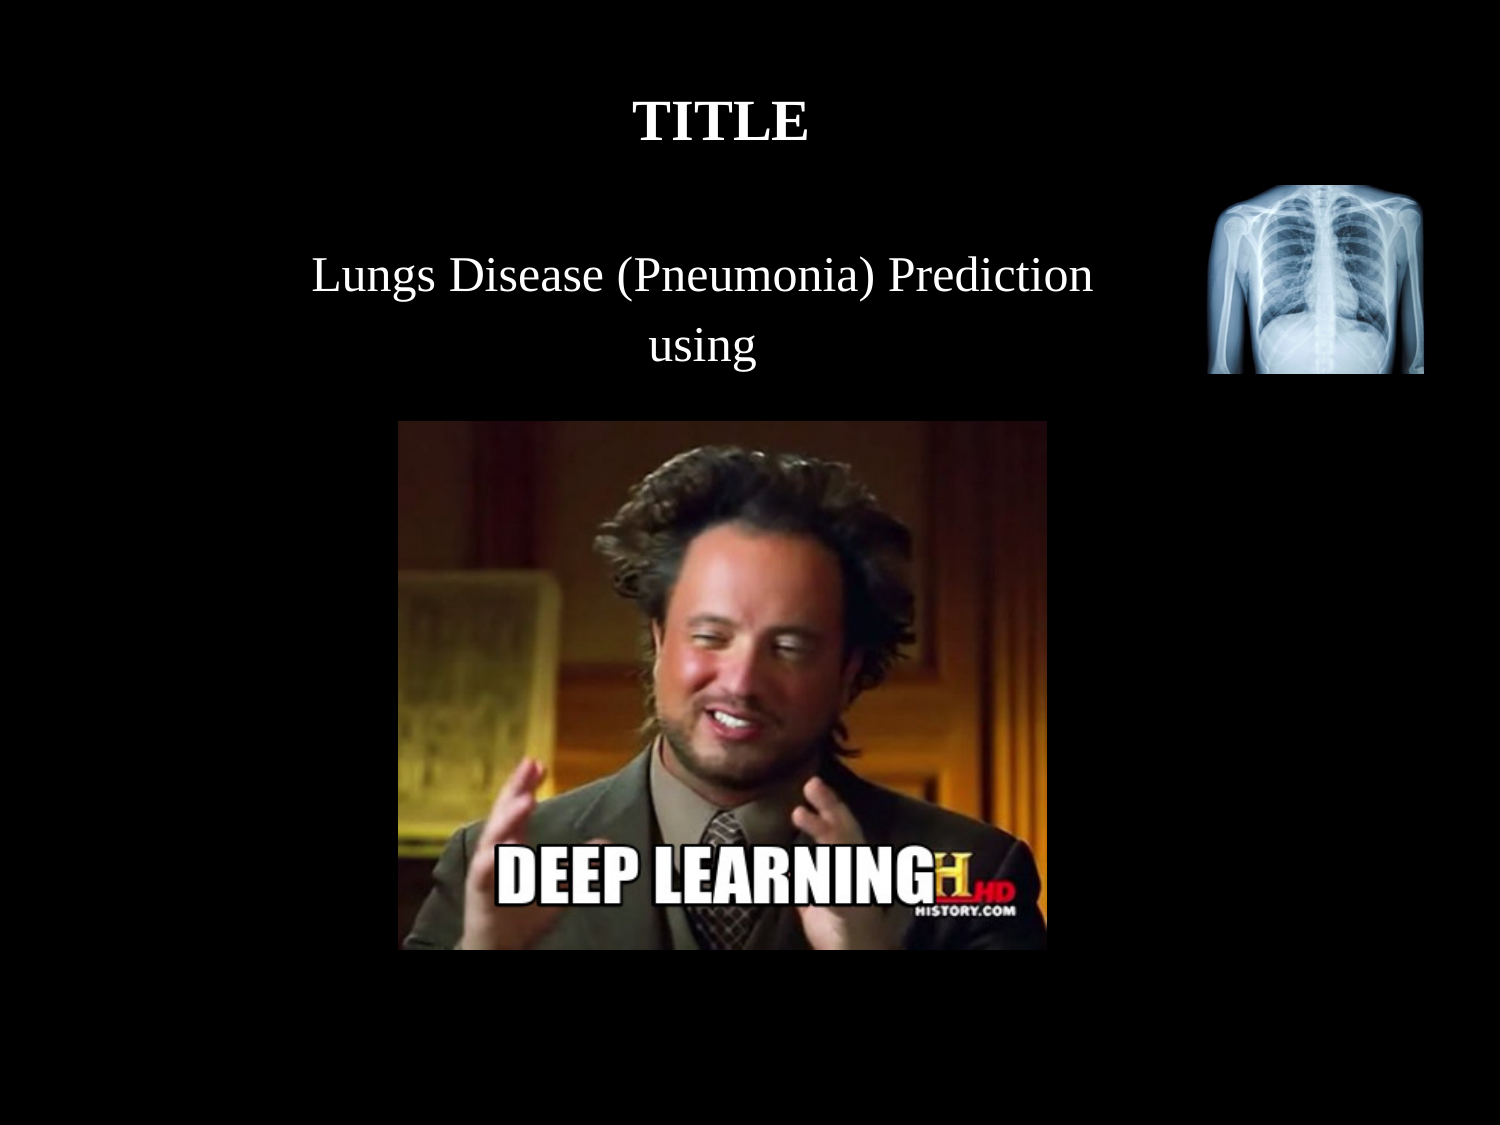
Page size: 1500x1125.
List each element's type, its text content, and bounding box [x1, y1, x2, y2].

picture [398, 421, 1048, 950]
picture [1195, 185, 1446, 374]
title TITLE [46, 23, 1397, 211]
list Lungs Disease (Pneumonia) Prediction using [175, 234, 1243, 551]
